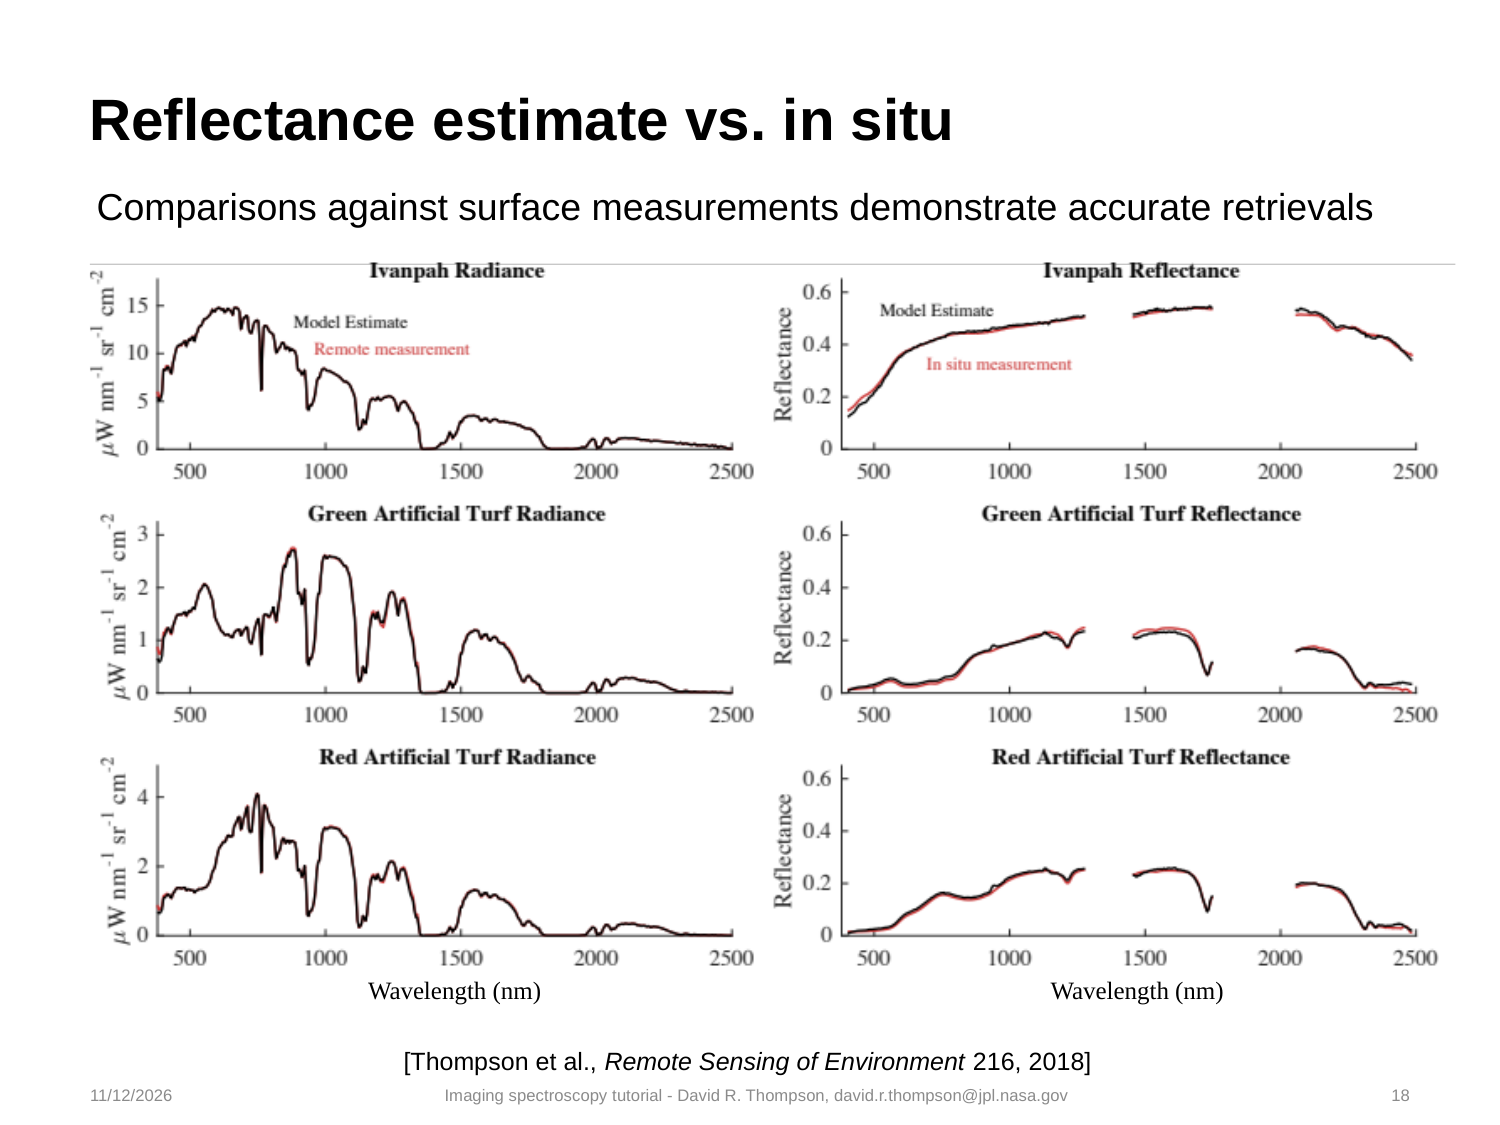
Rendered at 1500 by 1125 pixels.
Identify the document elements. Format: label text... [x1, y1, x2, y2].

slide_number 18 [1217, 1065, 1425, 1125]
text_box Wavelength (nm) [1035, 989, 1239, 1012]
footer Imaging spectroscopy tutorial - David R. Thompson, david.r.thompson@jpl.nasa.gov [309, 1065, 1205, 1125]
text_box Wavelength (nm) [353, 989, 557, 1012]
text_box Comparisons against surface measurements demonstrate accurate retrievals [81, 175, 1389, 236]
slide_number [75, 1065, 297, 1125]
list [Thompson et al., Remote Sensing of Environment 216, 2018] [388, 1038, 1340, 1092]
title Reflectance estimate vs. in situ [74, 74, 1425, 146]
picture [89, 236, 1456, 981]
